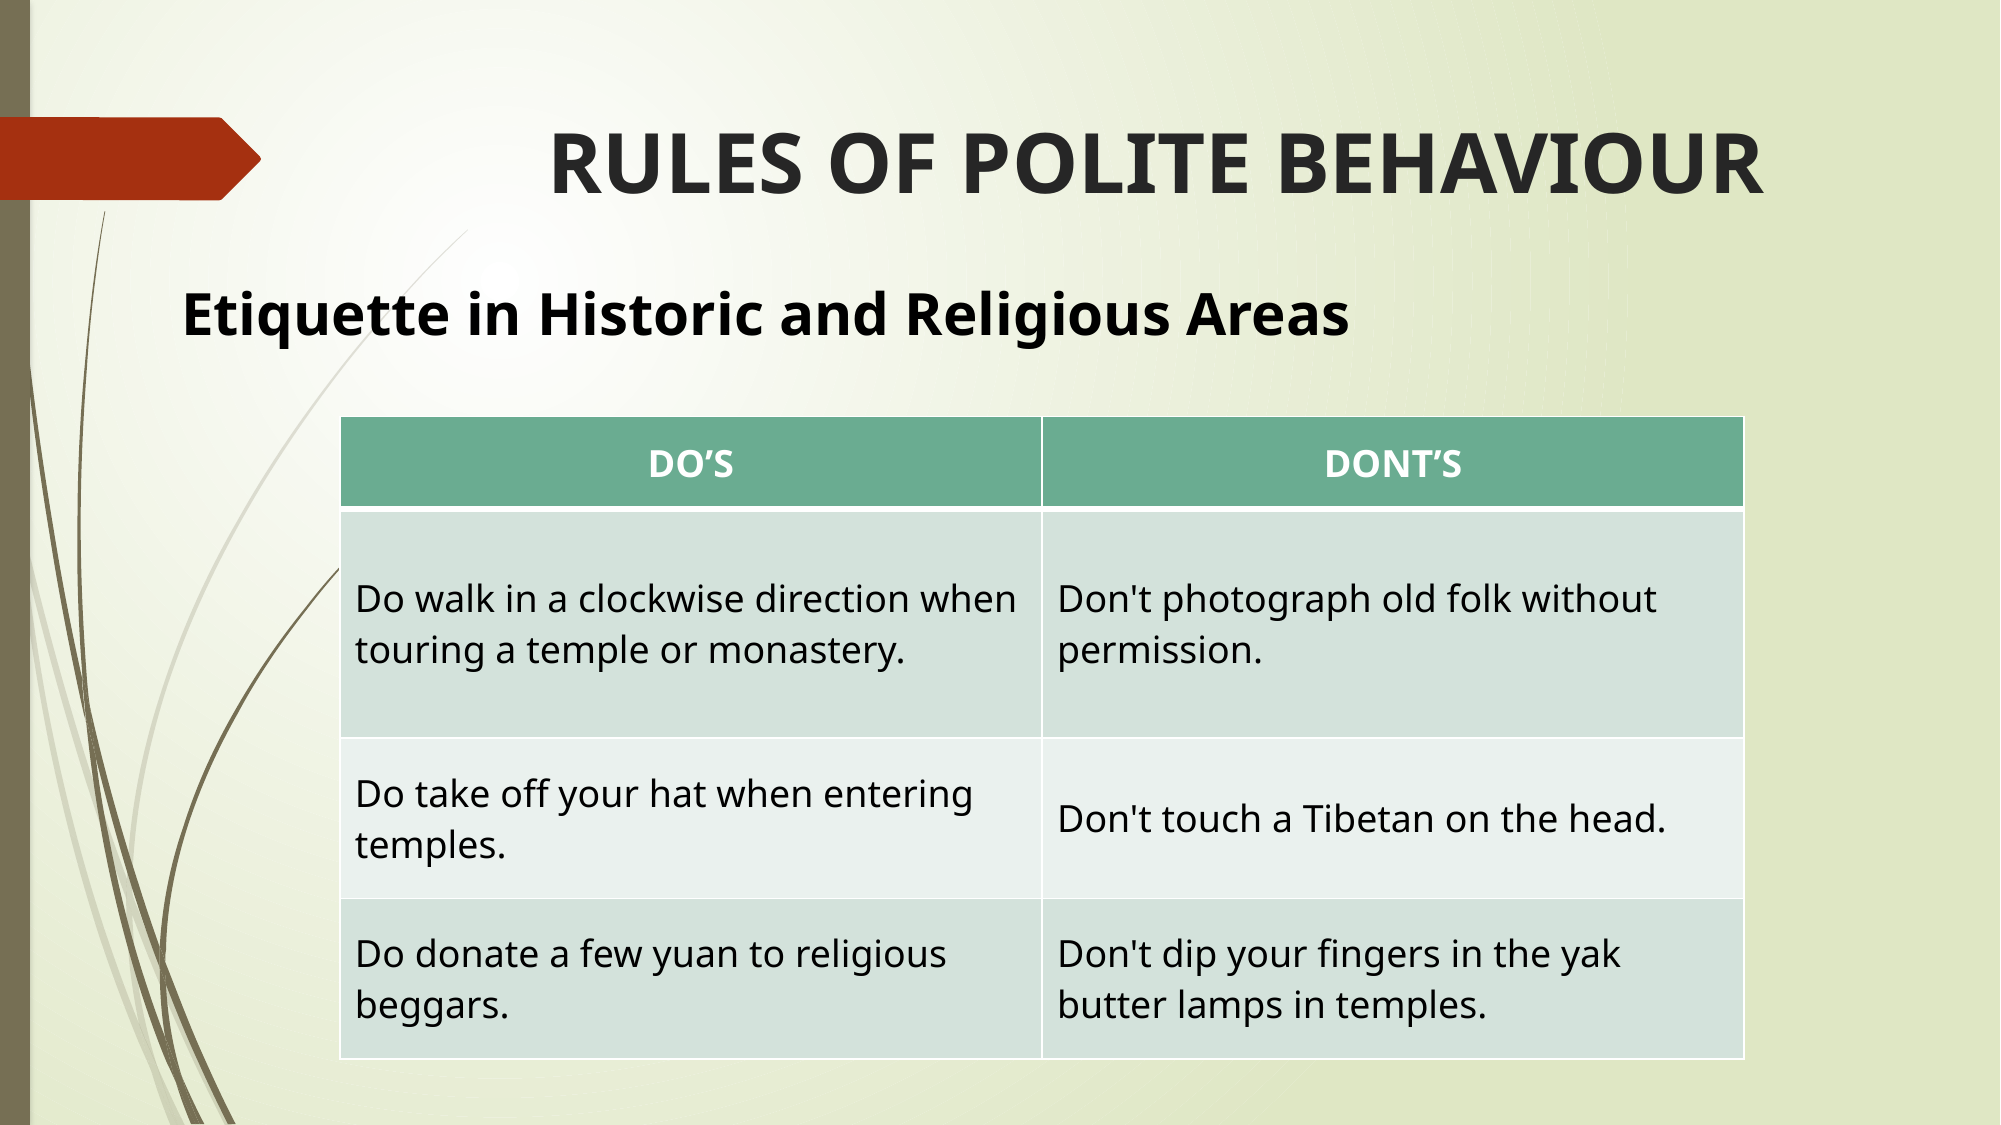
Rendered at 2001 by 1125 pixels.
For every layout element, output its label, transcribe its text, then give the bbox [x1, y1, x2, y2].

table_header DO’S [341, 417, 1041, 506]
table_cell Do donate a few yuan to religious beggars. [341, 899, 1041, 1058]
table_cell Don't photograph old folk without permission. [1043, 512, 1743, 737]
title RULES OF POLITE BEHAVIOUR [425, 102, 1888, 313]
text_box Etiquette in Historic and Religious Areas [166, 269, 1641, 355]
table_cell Don't touch a Tibetan on the head. [1043, 739, 1743, 898]
table_cell Do take off your hat when entering temples. [341, 739, 1041, 898]
table_cell Don't dip your fingers in the yak butter lamps in temples. [1043, 899, 1743, 1058]
table_cell Do walk in a clockwise direction when touring a temple or monastery. [341, 512, 1041, 737]
table_header DONT’S [1043, 417, 1743, 506]
